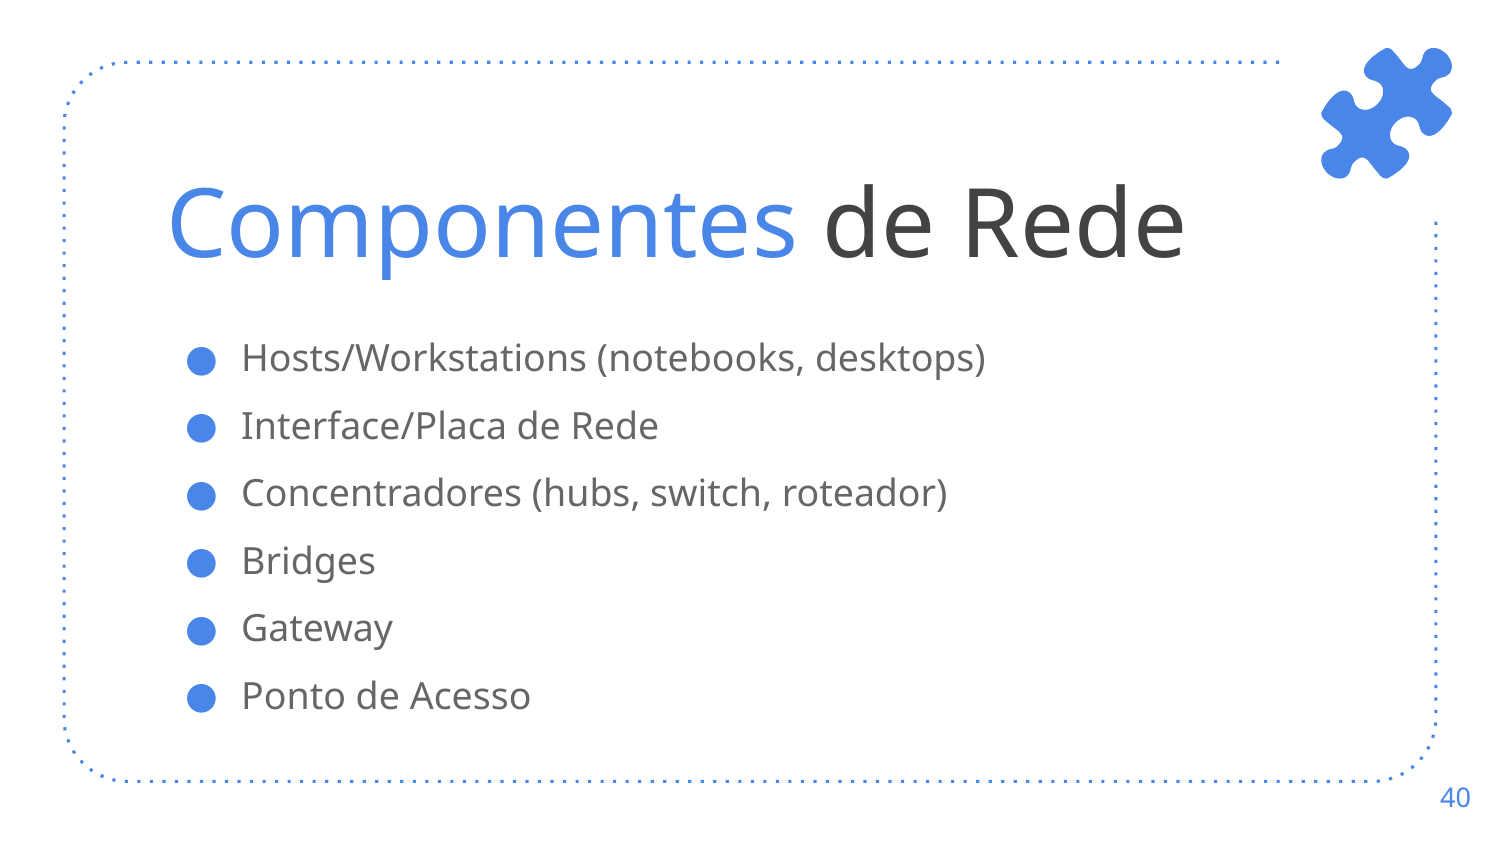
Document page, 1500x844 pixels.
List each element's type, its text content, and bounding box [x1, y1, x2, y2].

slide_number ‹#› [1411, 753, 1500, 844]
title Componentes de Rede [151, 146, 1278, 287]
list Hosts/Workstations (notebooks, desktops) Interface/Placa de Rede Concentradores (hubs, switch, roteador) Bridges Gateway Ponto de Acesso [151, 296, 1412, 685]
text_box [1321, 47, 1452, 179]
